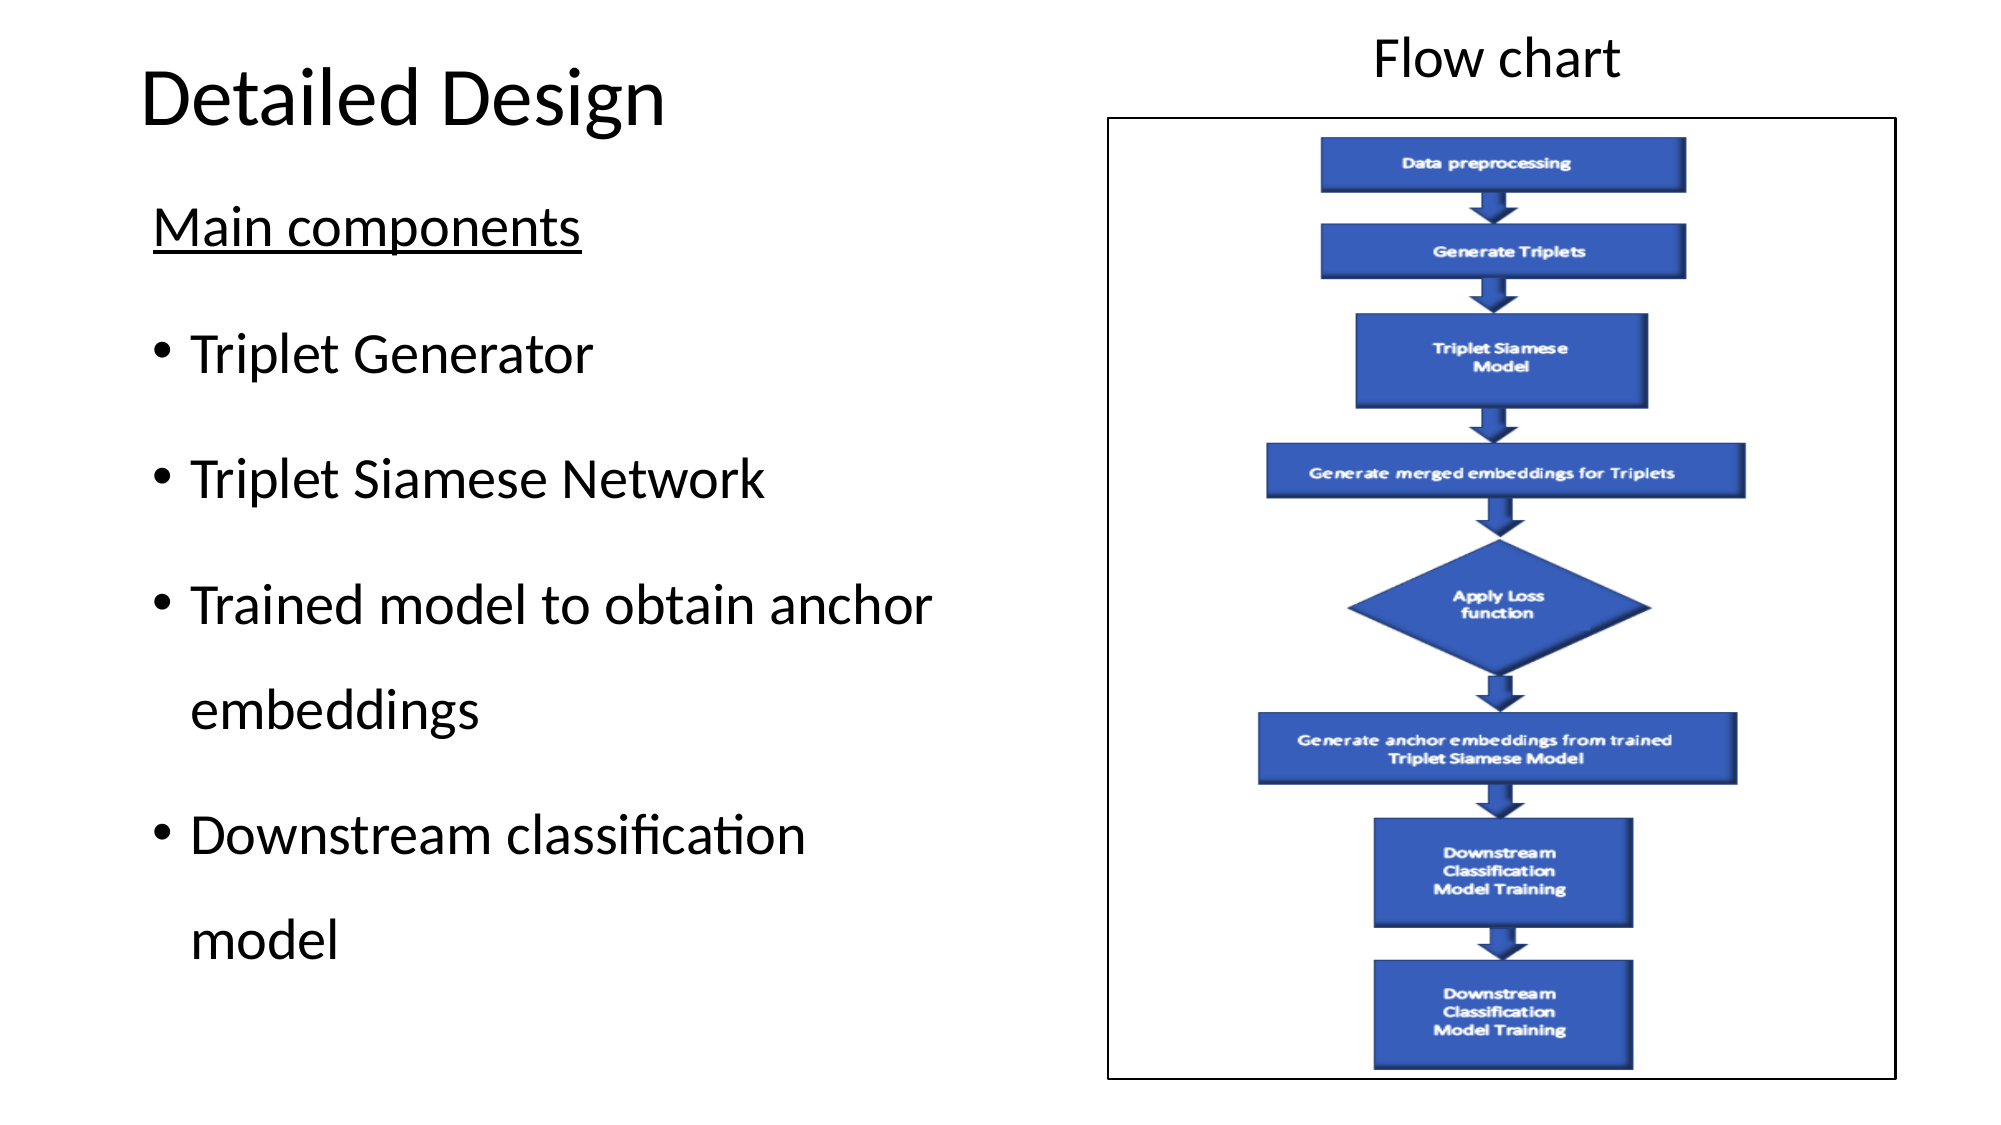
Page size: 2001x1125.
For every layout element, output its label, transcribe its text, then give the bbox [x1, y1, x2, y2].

picture [1108, 119, 1895, 1078]
title Detailed Design [125, 19, 988, 177]
list Main components Triplet Generator Triplet Siamese Network Trained model to obtain anchor embeddings Downstream classification model [137, 188, 984, 1106]
list Flow chart [1047, 19, 1949, 1088]
